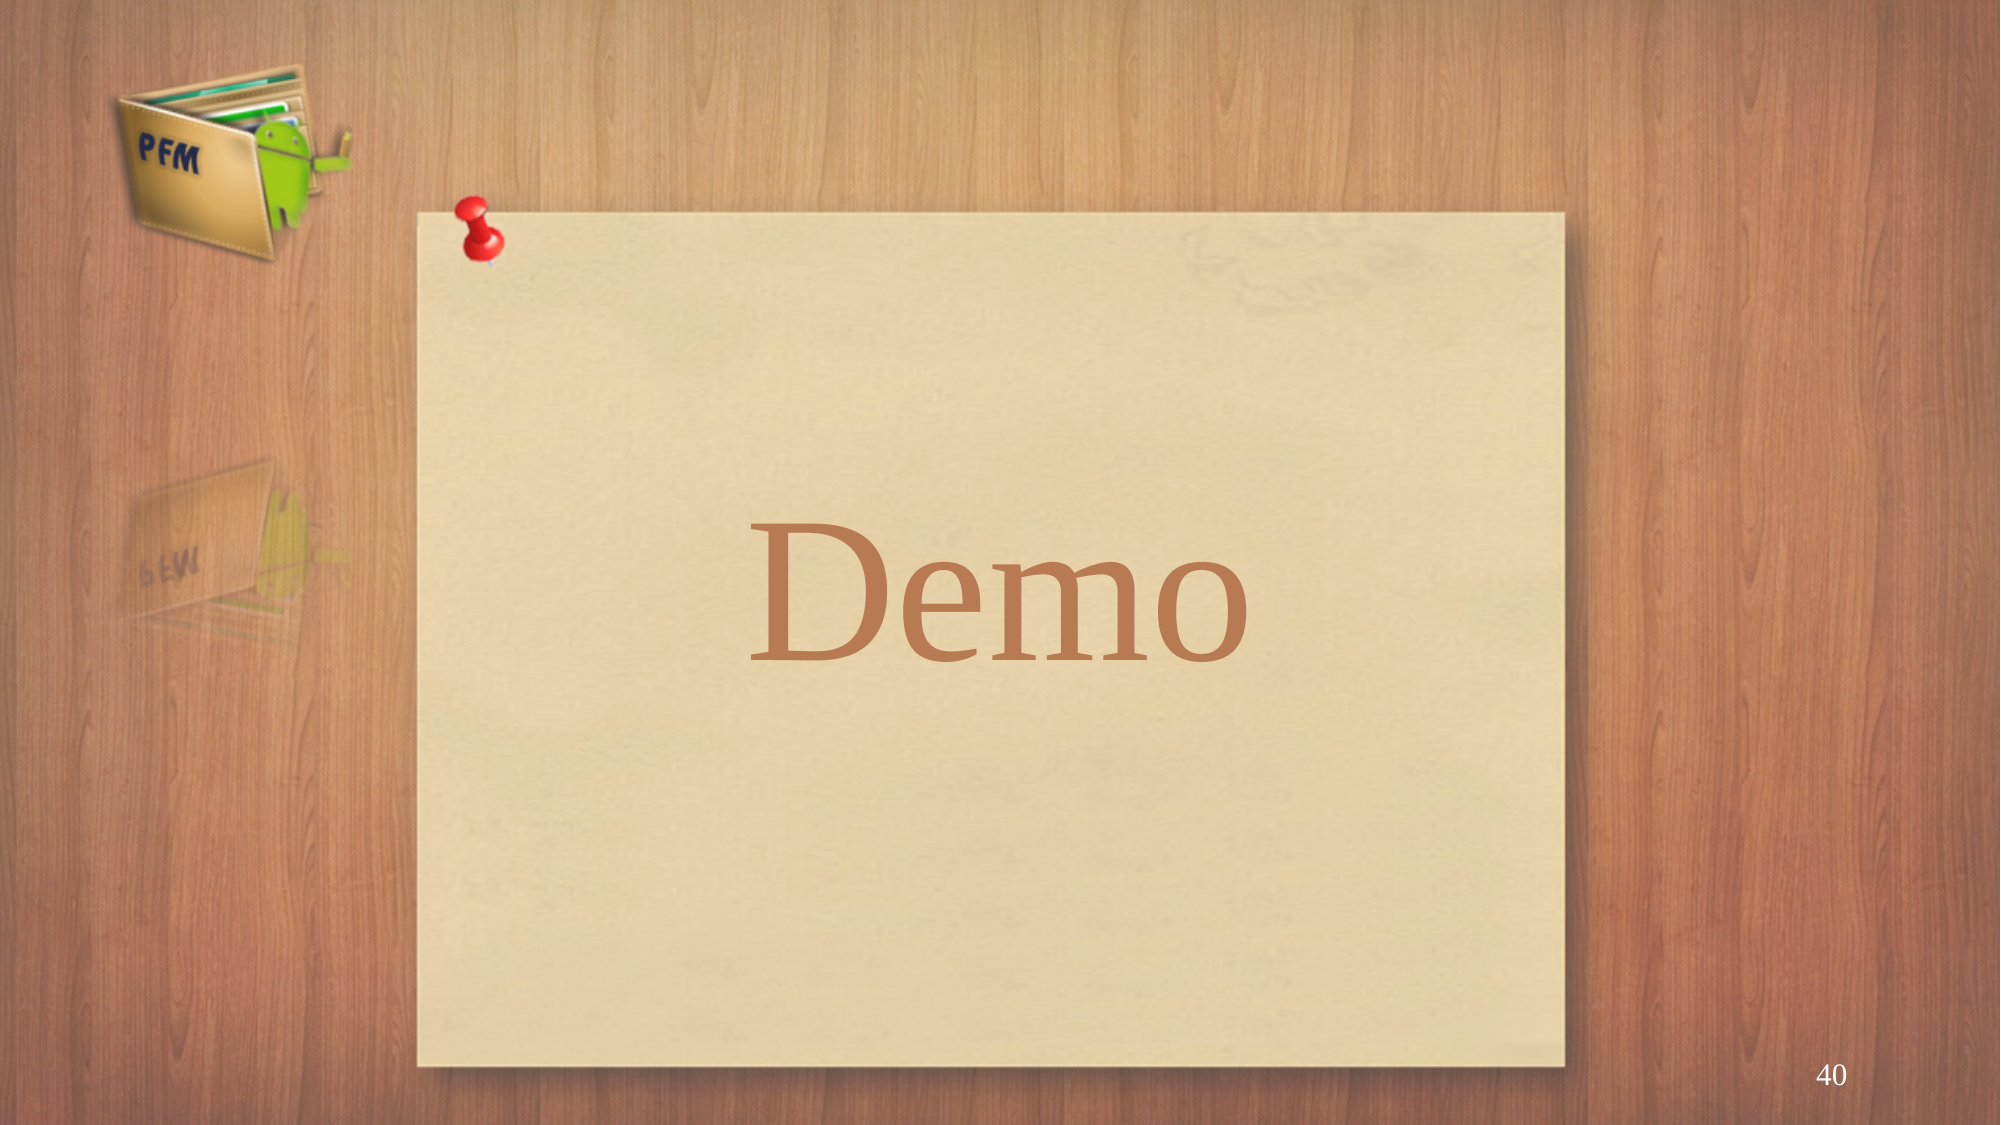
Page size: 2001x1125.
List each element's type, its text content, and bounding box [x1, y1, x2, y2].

slide_number 40 [1325, 1042, 1863, 1103]
title Demo [137, 201, 1863, 952]
